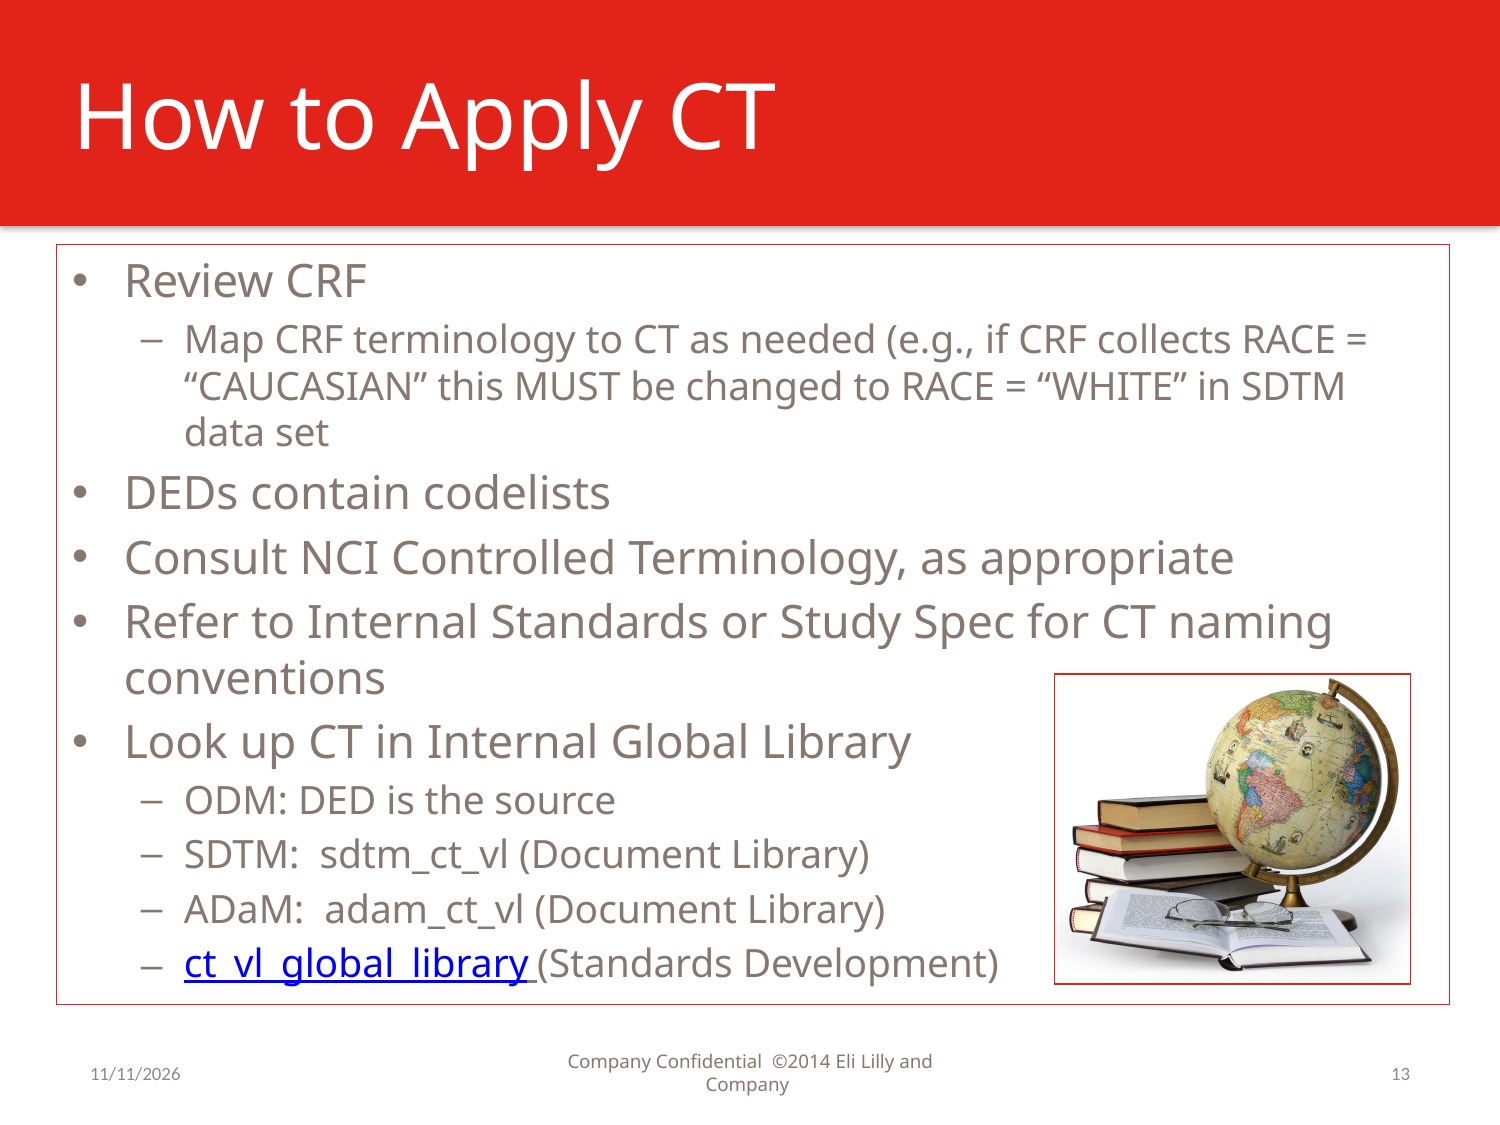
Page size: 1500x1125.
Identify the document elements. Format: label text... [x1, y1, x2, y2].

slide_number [75, 1042, 425, 1103]
list Review CRF Map CRF terminology to CT as needed (e.g., if CRF collects RACE = “CAUCASIAN” this MUST be changed to RACE = “WHITE” in SDTM data set DEDs contain codelists Consult NCI Controlled Terminology, as appropriate Refer to Internal Standards or Study Spec for CT naming conventions Look up CT in Internal Global Library ODM: DED is the source SDTM: sdtm_ct_vl (Document Library) ADaM: adam_ct_vl (Document Library) ct_vl_global_library (Standards Development) [56, 244, 1450, 1005]
picture [1054, 674, 1411, 984]
footer Company Confidential ©2014 Eli Lilly and Company [512, 1042, 988, 1103]
title How to Apply CT [56, 19, 1450, 207]
slide_number 13 [1074, 1042, 1425, 1103]
